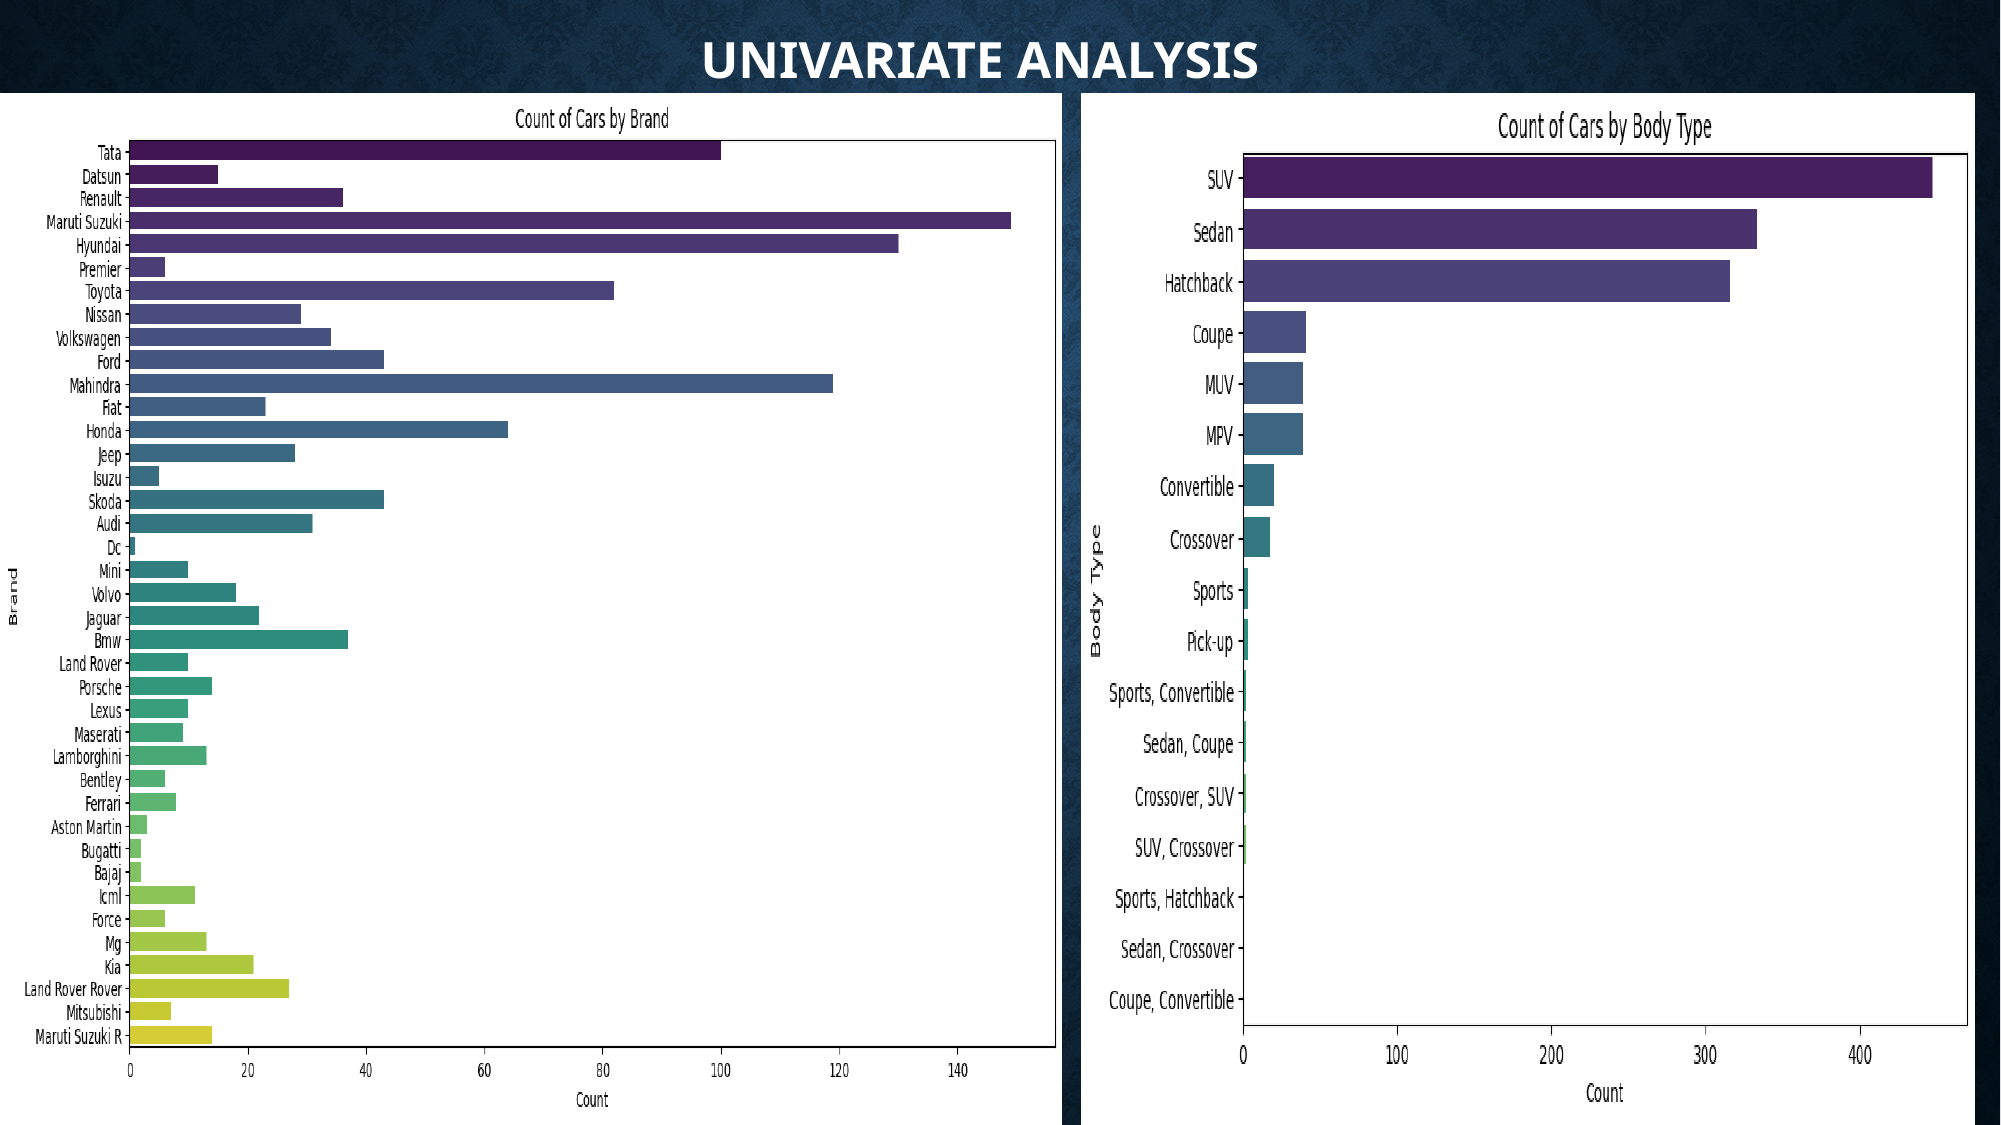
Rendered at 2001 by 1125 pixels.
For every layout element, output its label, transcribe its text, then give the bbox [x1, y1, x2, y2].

picture [0, 92, 1063, 1125]
title Univariate Analysis [494, 0, 1465, 146]
picture [1081, 92, 1975, 1125]
